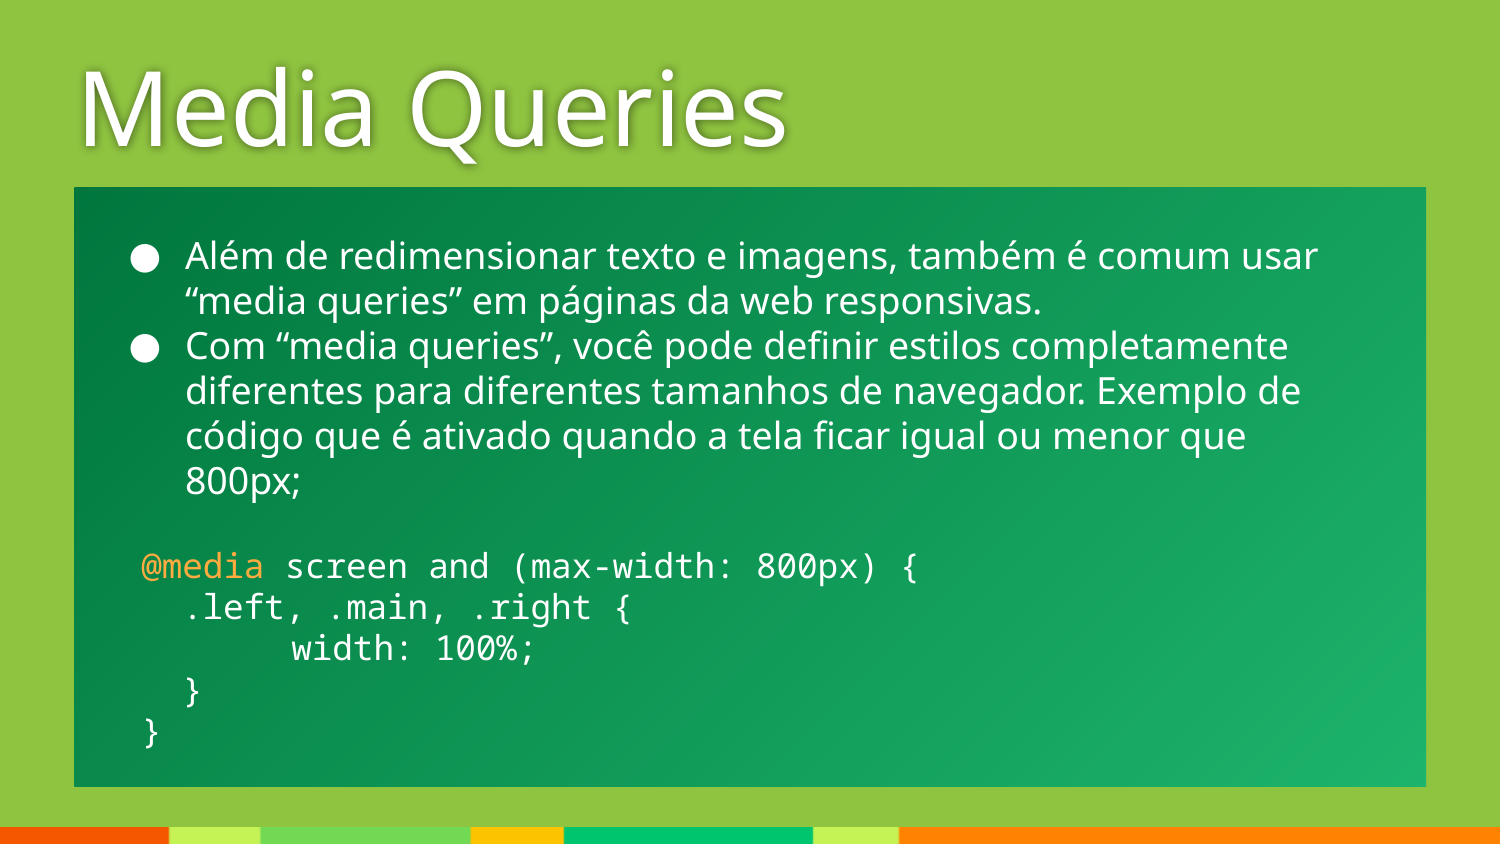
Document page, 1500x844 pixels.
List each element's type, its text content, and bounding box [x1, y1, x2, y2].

picture [0, 827, 1500, 844]
text_box @media screen and (max-width: 800px) { .left, .main, .right { width: 100%; } } [126, 495, 1345, 718]
text_box [74, 187, 1427, 787]
text_box Media Queries [61, 27, 1143, 190]
text_box Além de redimensionar texto e imagens, também é comum usar “media queries” em páginas da web responsivas. Com “media queries”, você pode definir estilos completamente diferentes para diferentes tamanhos de navegador. Exemplo de código que é ativado quando a tela ficar igual ou menor que 800px; [95, 216, 1383, 749]
